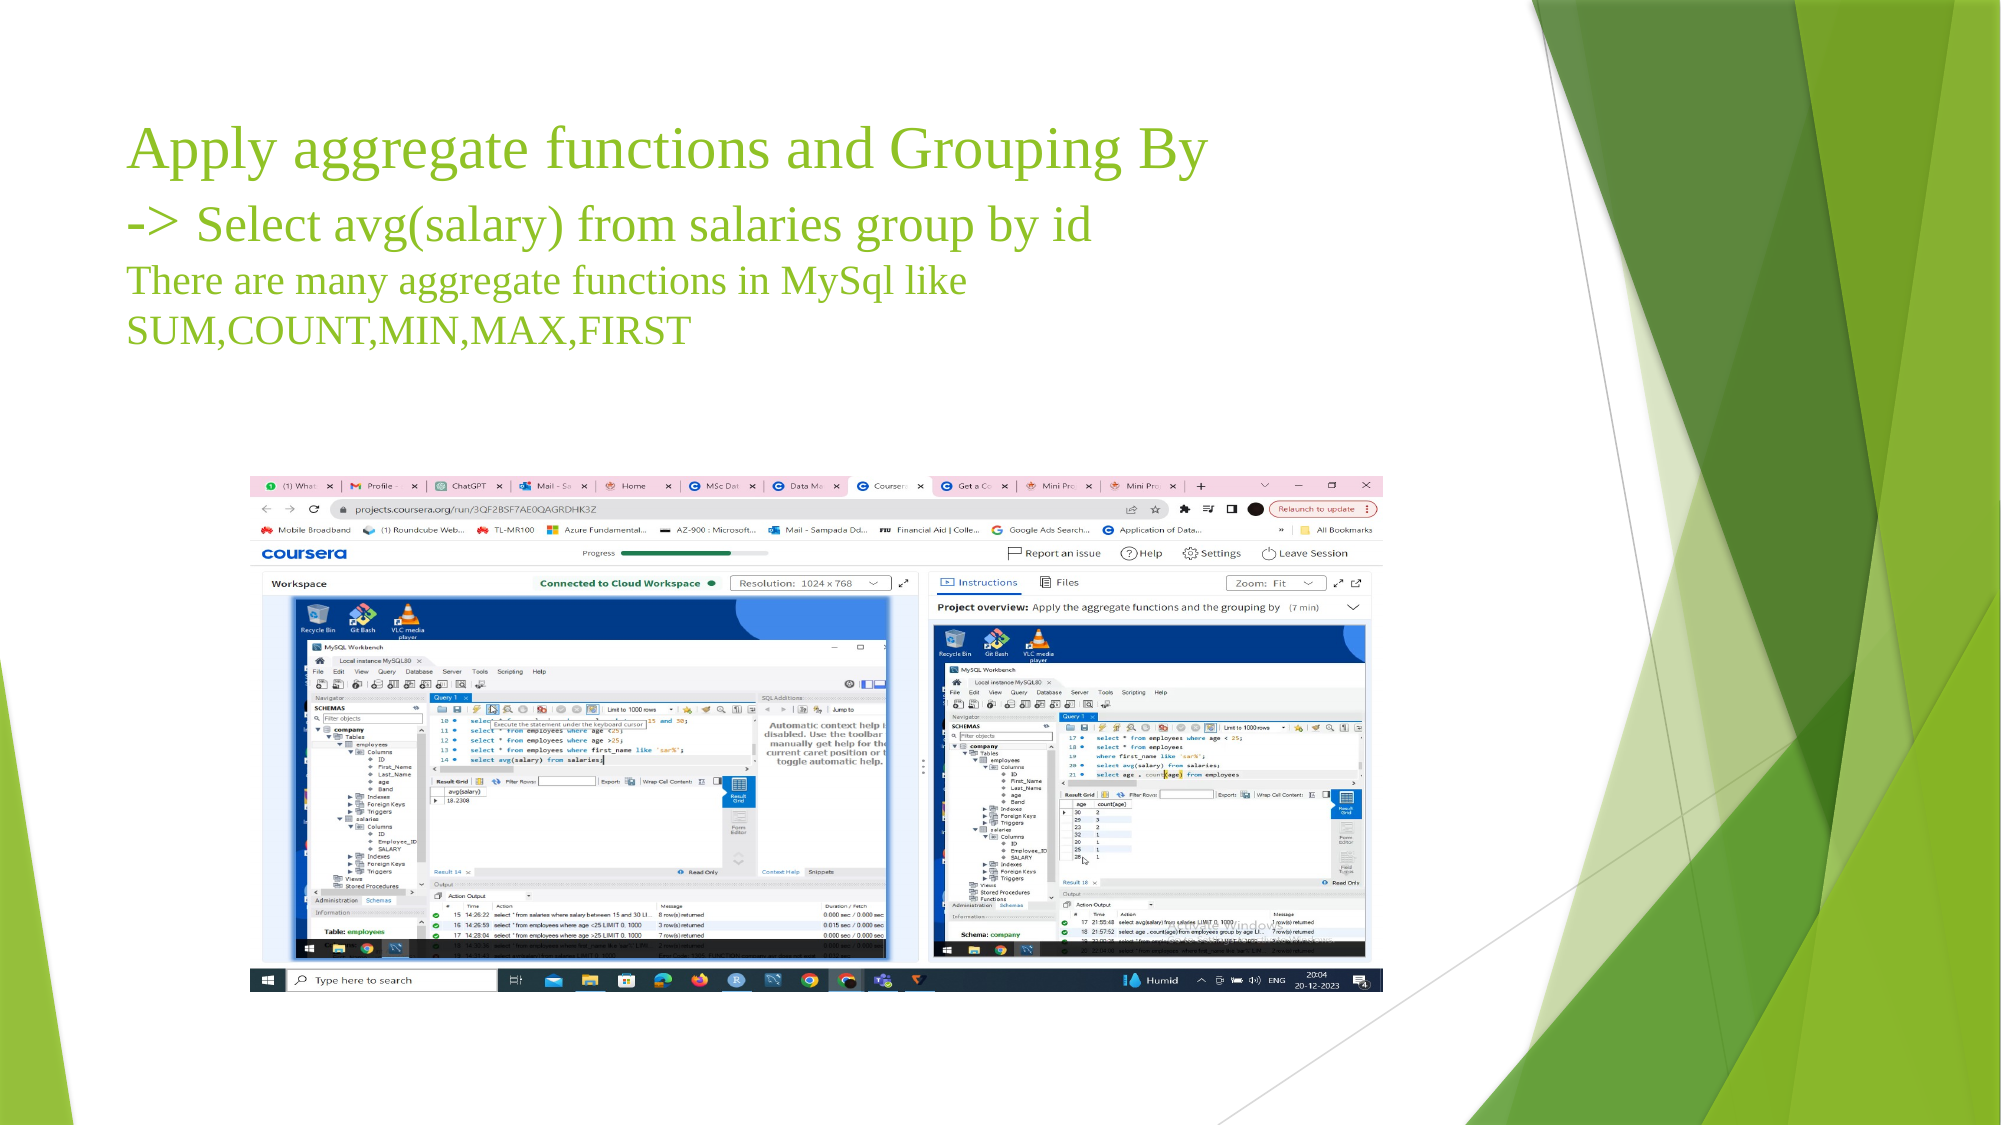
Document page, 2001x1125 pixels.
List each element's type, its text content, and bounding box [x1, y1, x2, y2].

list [249, 476, 1383, 992]
title Apply aggregate functions and Grouping By -> Select avg(salary) from salaries group by id There are many aggregate functions in MySql like SUM,COUNT,MIN,MAX,FIRST [111, 99, 1522, 425]
